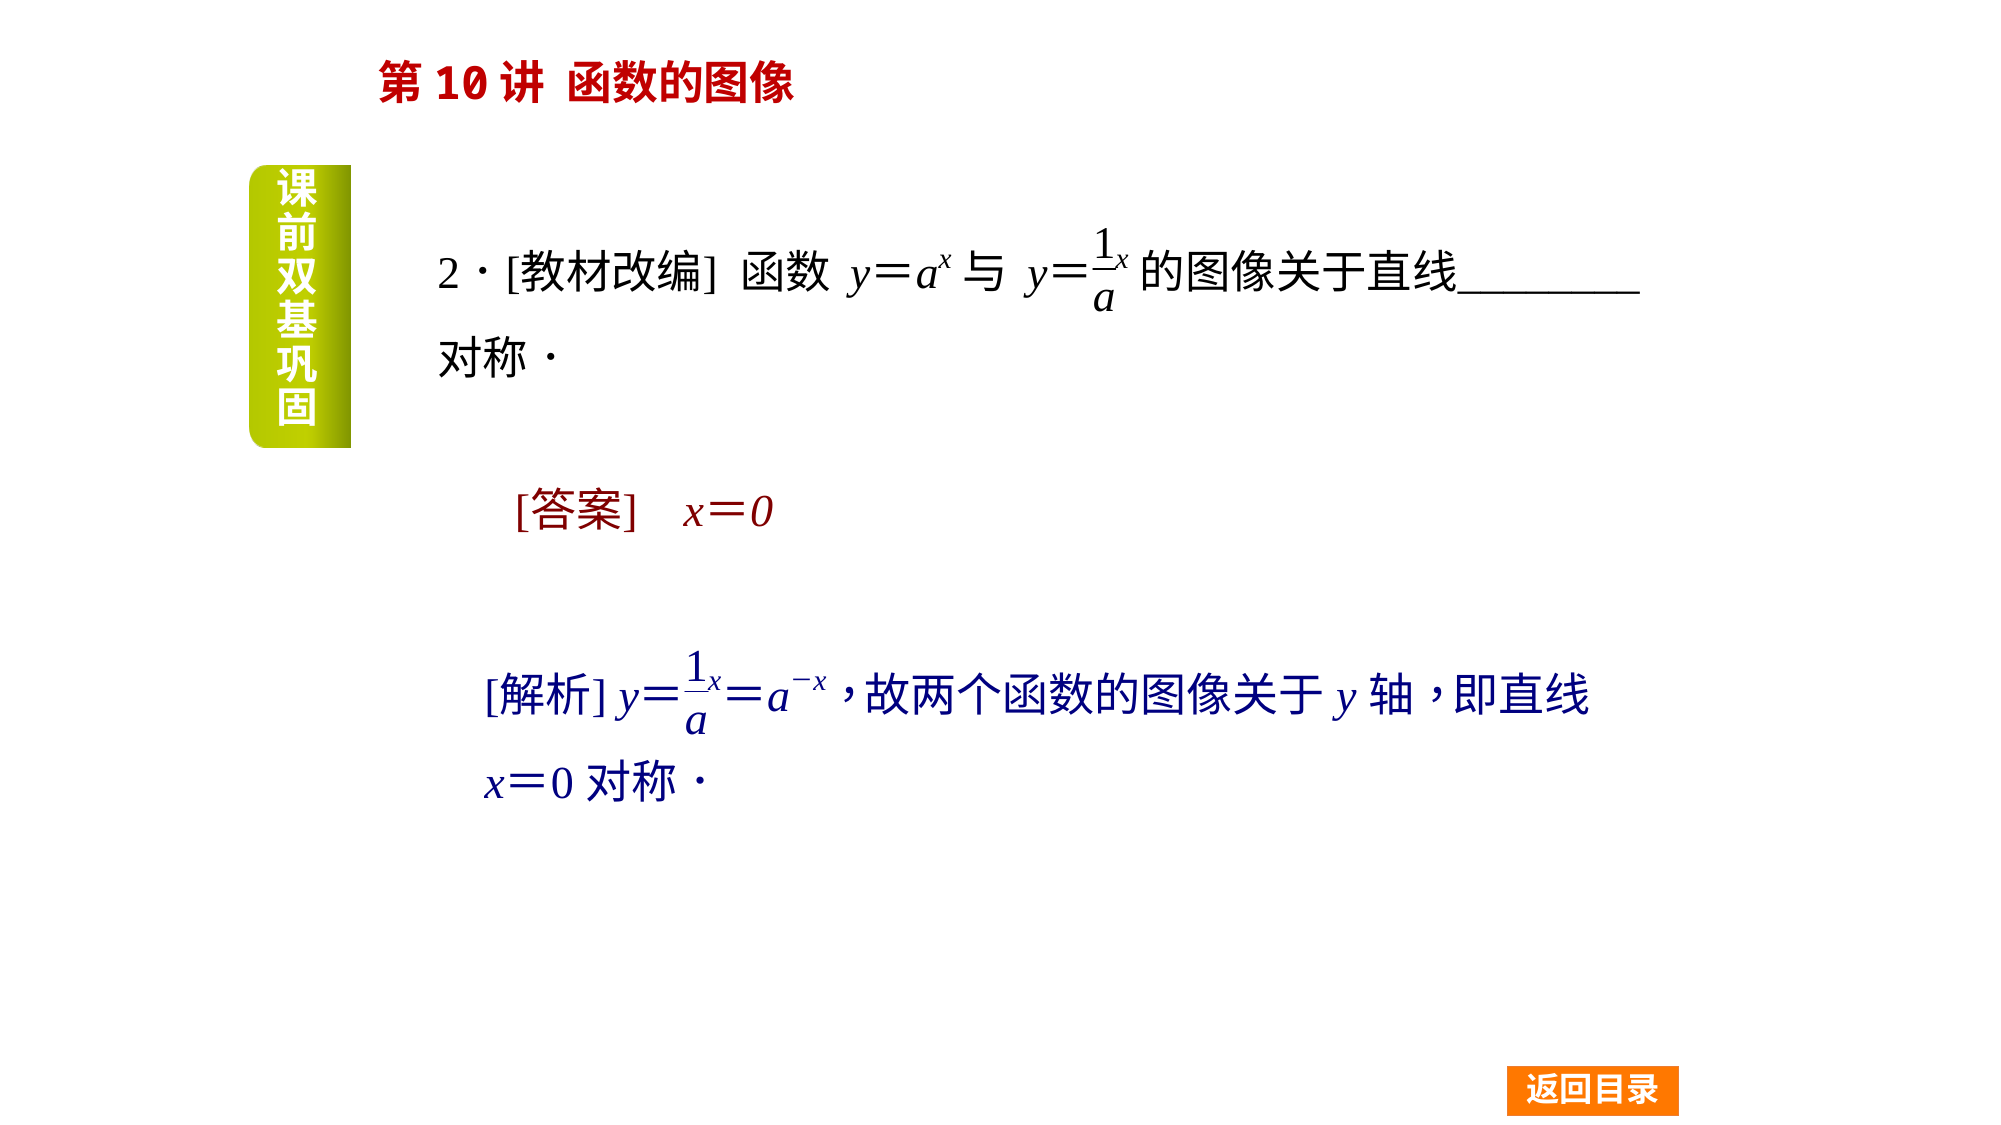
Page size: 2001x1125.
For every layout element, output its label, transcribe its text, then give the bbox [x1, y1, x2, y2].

text_box 第10讲 函数的图像 [362, 42, 1461, 121]
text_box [422, 480, 1563, 601]
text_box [249, 161, 351, 450]
text_box 返回目录 [1507, 1066, 1679, 1116]
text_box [437, 210, 1640, 493]
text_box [484, 632, 1591, 943]
